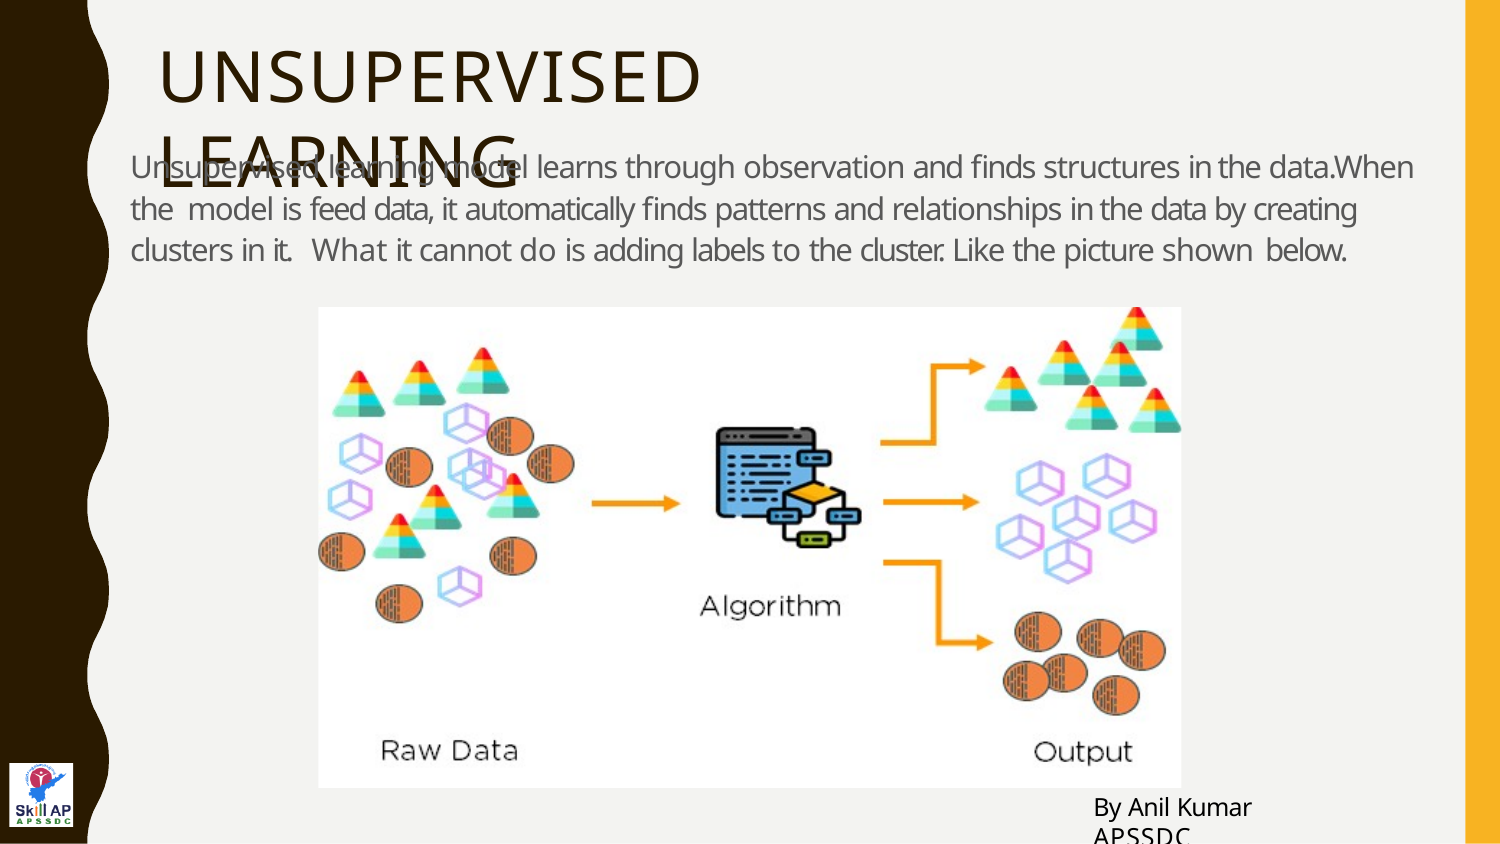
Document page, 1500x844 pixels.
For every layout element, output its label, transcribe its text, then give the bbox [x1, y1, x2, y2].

footer By Anil Kumar APSSDC [1091, 790, 1334, 844]
text_box Unsupervised learning model learns through observation and finds structures in the data.When the model is feed data, it automatically finds patterns and relationships in the data by creating clusters in it. What it cannot do is adding labels to the cluster. Like the picture shown below. [128, 142, 1424, 268]
text_box [318, 307, 1182, 788]
text_box UNSUPERVISED LEARNING [155, 30, 917, 142]
picture [9, 763, 74, 827]
